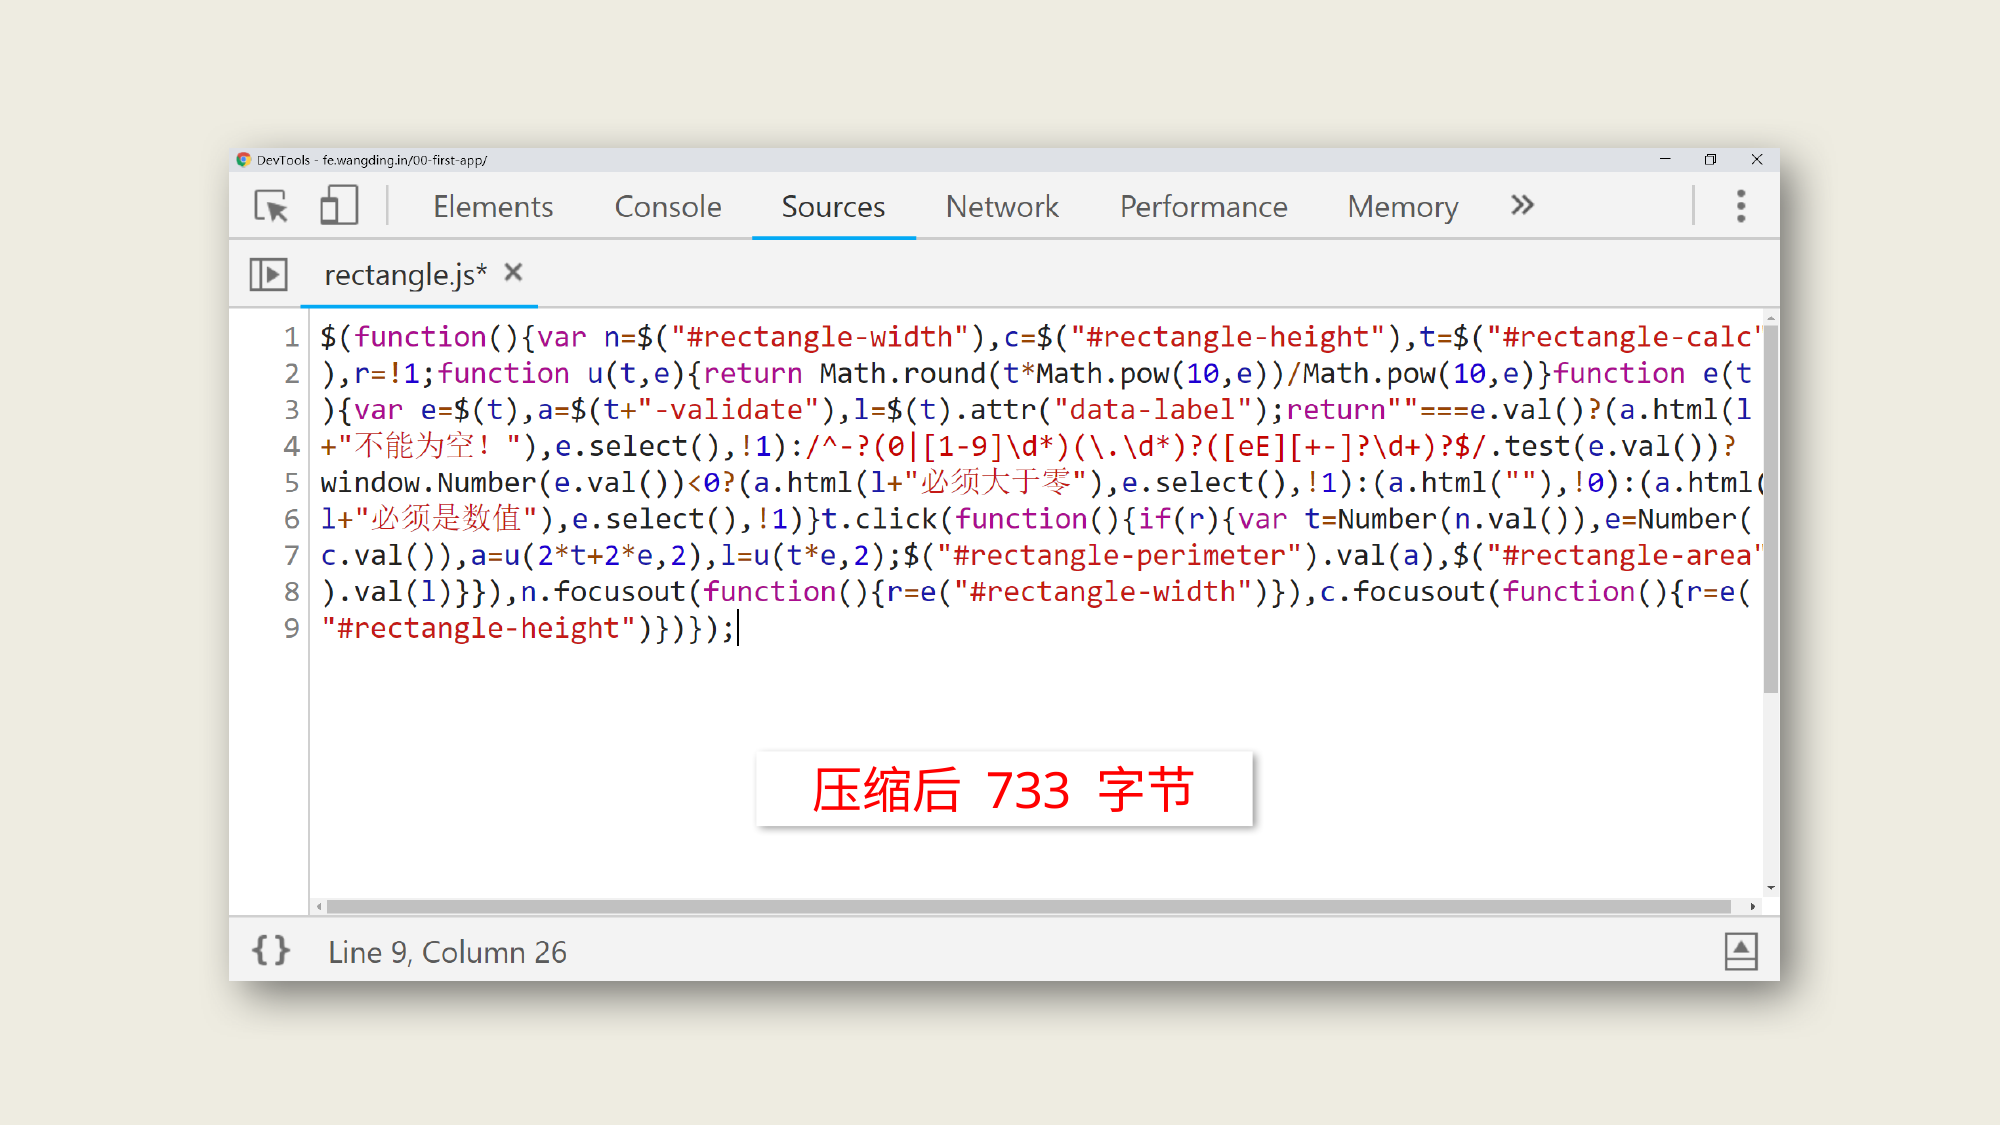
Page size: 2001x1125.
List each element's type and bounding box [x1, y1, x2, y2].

picture [229, 148, 1780, 981]
